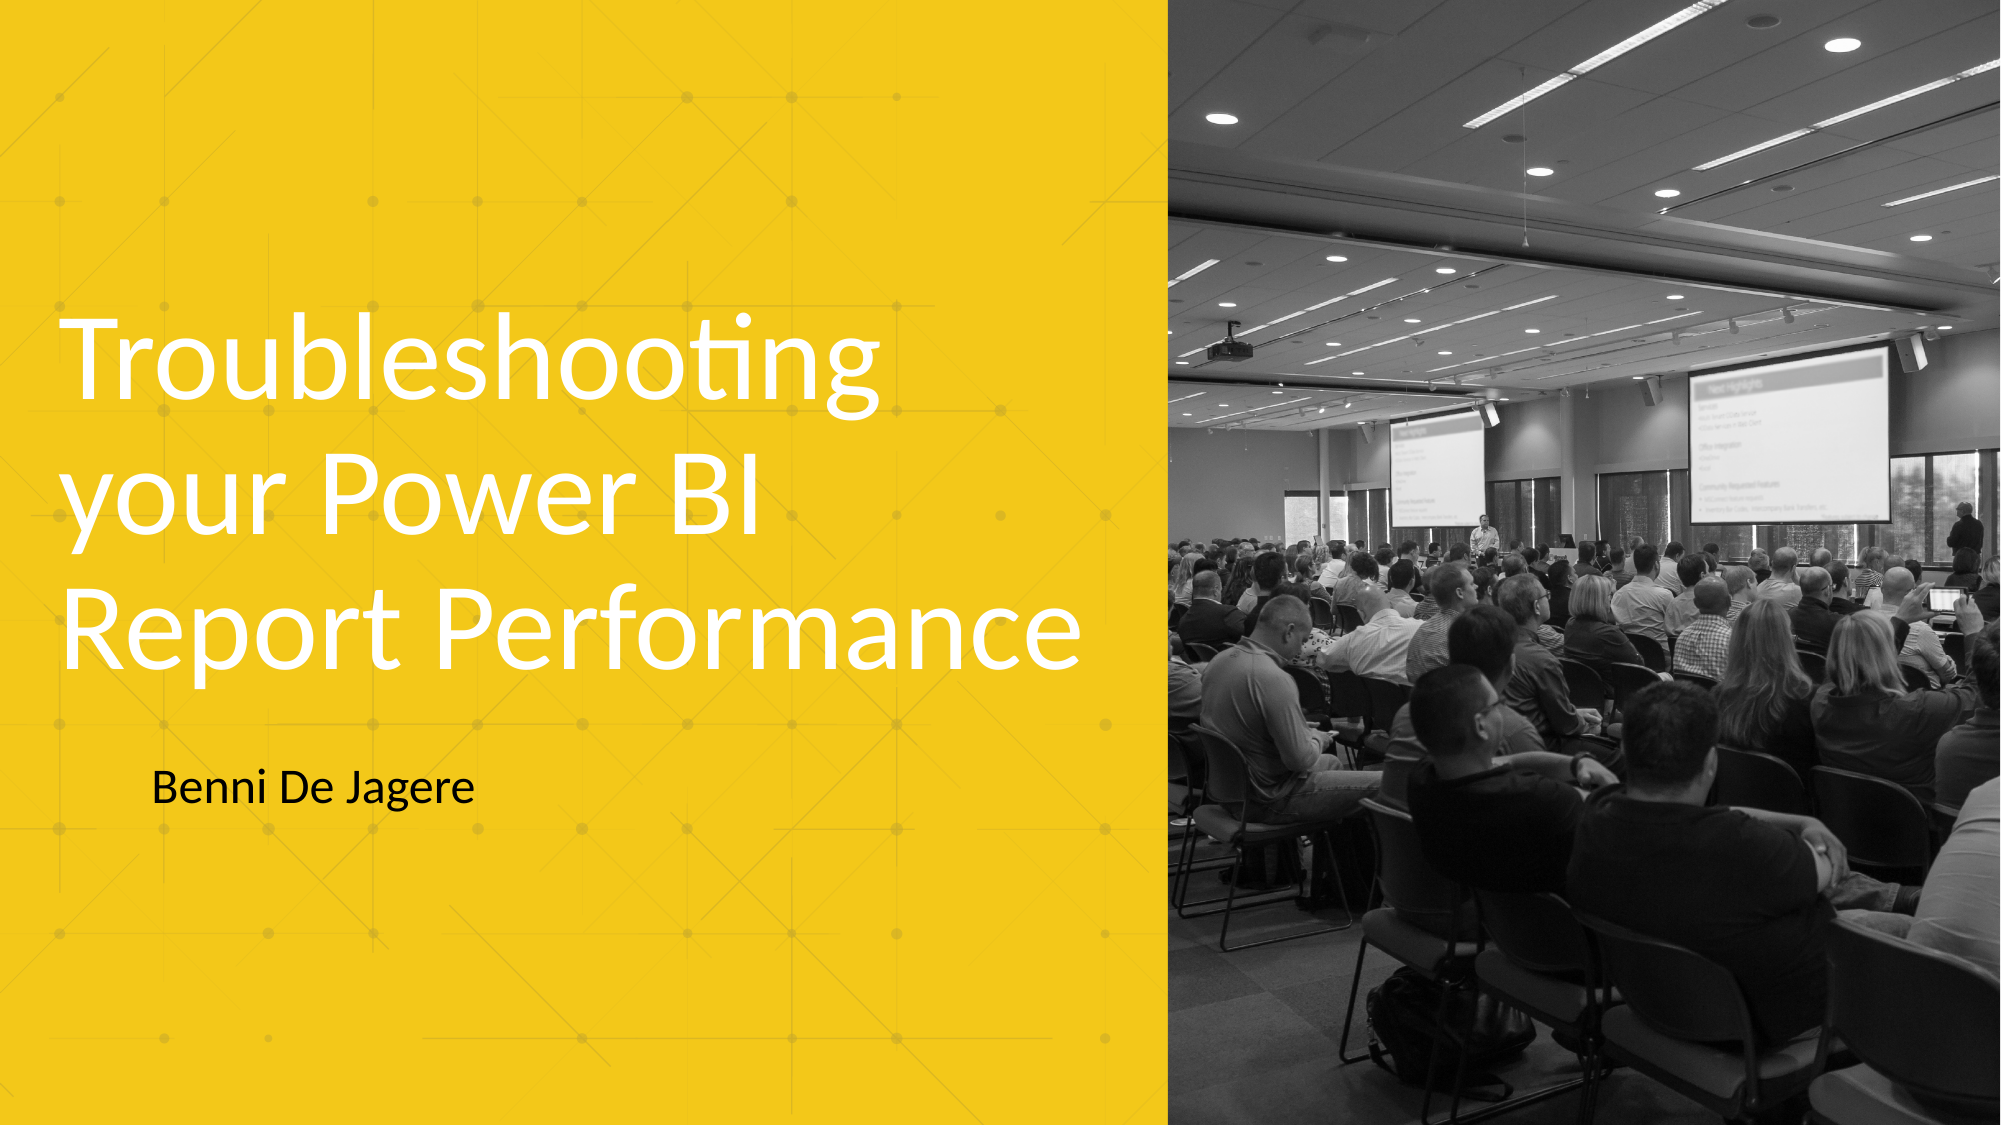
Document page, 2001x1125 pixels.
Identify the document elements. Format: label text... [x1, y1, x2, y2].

picture [0, 0, 2001, 1125]
title Troubleshooting your Power BI Report Performance [44, 94, 1129, 705]
list Benni De Jagere [136, 752, 1093, 955]
